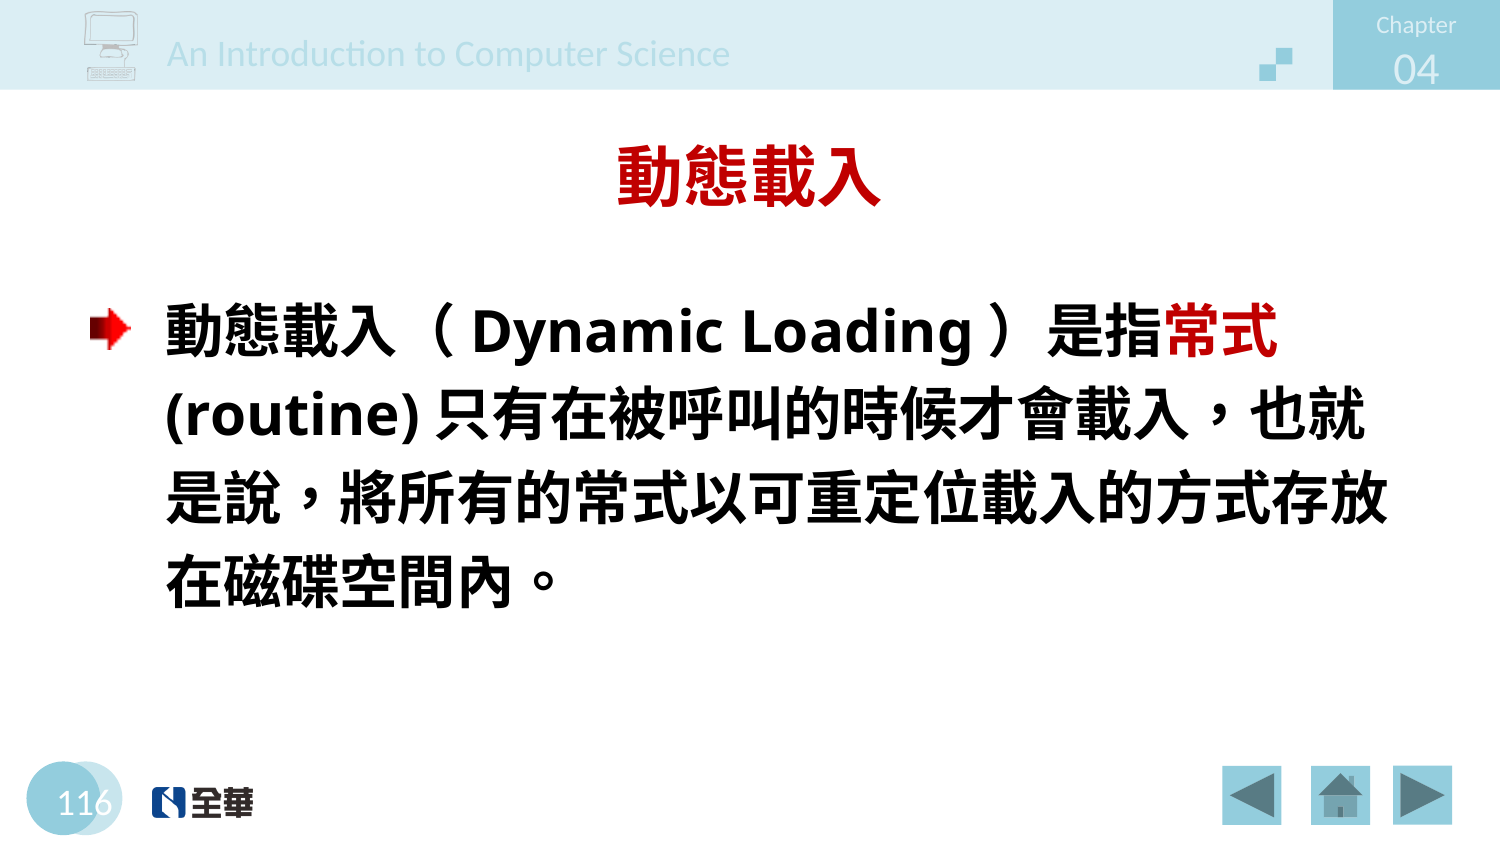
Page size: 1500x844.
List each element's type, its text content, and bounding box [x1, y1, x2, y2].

title 動態載入 [75, 104, 1425, 245]
picture [90, 308, 131, 350]
picture [84, 11, 138, 81]
list 動態載入（Dynamic Loading）是指常式(routine)只有在被呼叫的時候才會載入，也就是說，將所有的常式以可重定位載入的方式存放在磁碟空間內。 [75, 272, 1425, 754]
picture [152, 787, 253, 818]
